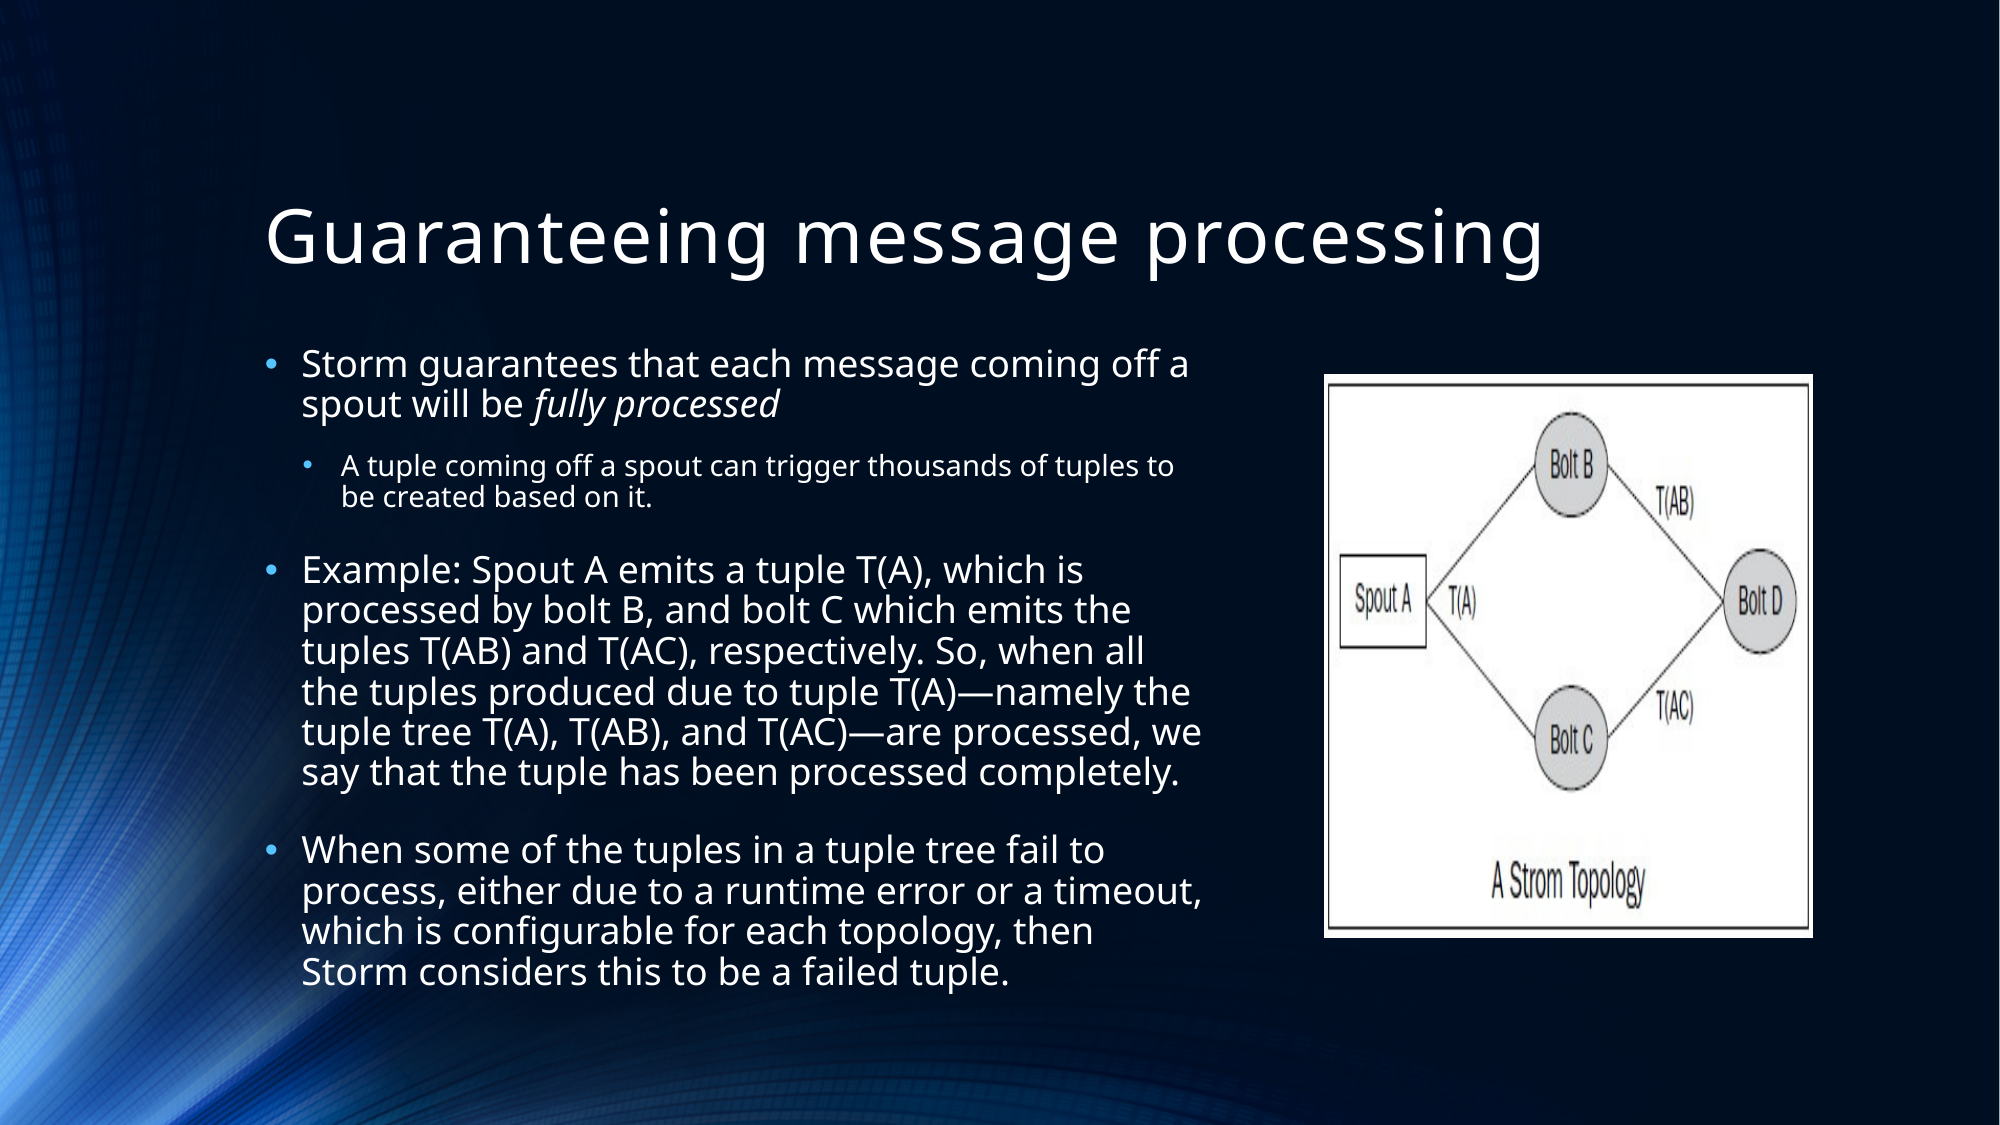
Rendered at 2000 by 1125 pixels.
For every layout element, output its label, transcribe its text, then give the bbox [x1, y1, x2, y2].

title Guaranteeing message processing [249, 62, 1750, 288]
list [1324, 374, 1813, 938]
picture [0, 0, 2000, 1125]
list Storm guarantees that each message coming off a spout will be fully processed A tuple coming off a spout can trigger thousands of tuples to be created based on it. Example: Spout A emits a tuple T(A), which is processed by bolt B, and bolt C which emits the tuples T(AB) and T(AC), respectively. So, when all the tuples produced due to tuple T(A)—namely the tuple tree T(A), T(AB), and T(AC)—are processed, we say that the tuple has been processed completely. When some of the tuples in a tuple tree fail to process, either due to a runtime error or a timeout, which is configurable for each topology, then Storm considers this to be a failed tuple. [249, 337, 1225, 1050]
